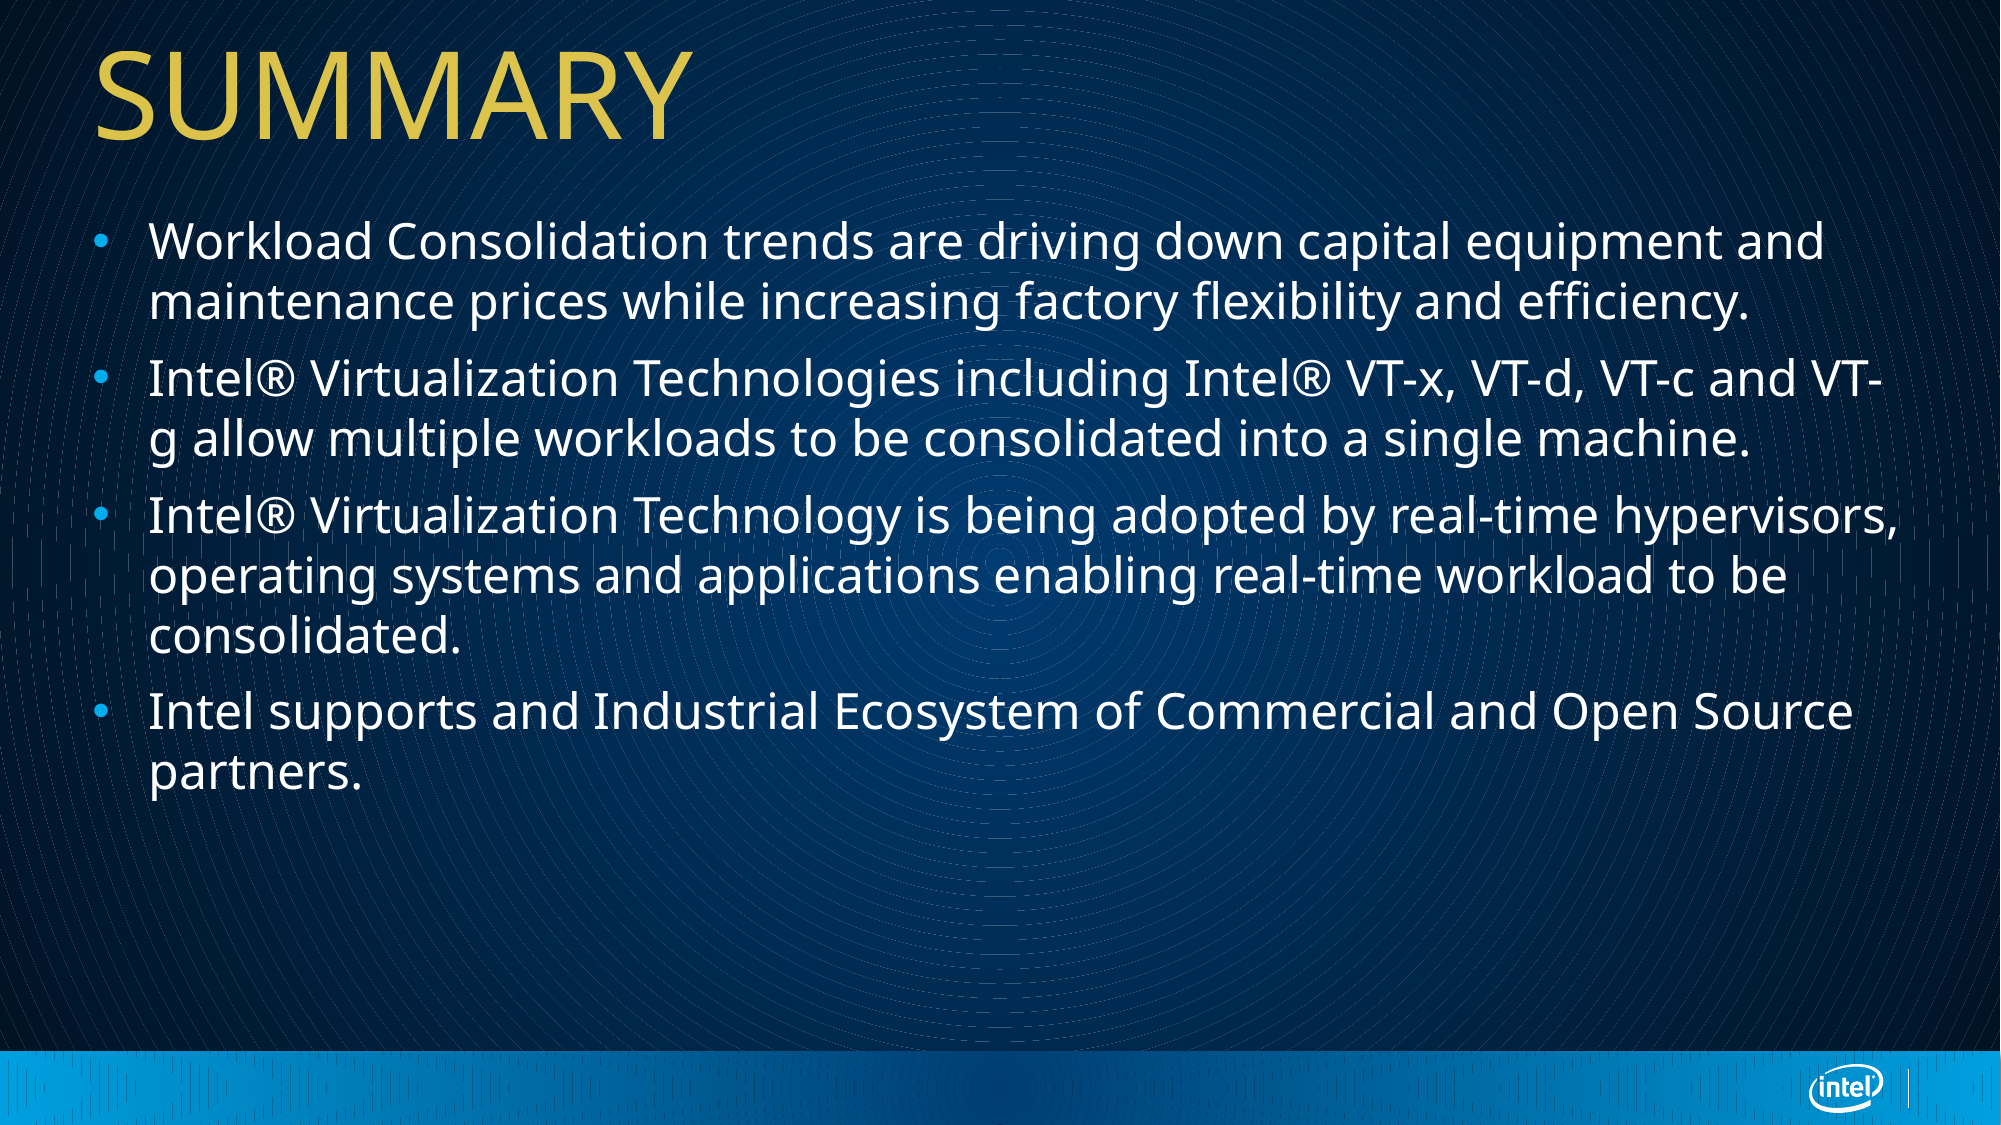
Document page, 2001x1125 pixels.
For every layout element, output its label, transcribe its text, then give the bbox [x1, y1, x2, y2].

list Workload Consolidation trends are driving down capital equipment and maintenance prices while increasing factory flexibility and efficiency. Intel® Virtualization Technologies including Intel® VT-x, VT-d, VT-c and VT-g allow multiple workloads to be consolidated into a single machine. Intel® Virtualization Technology is being adopted by real-time hypervisors, operating systems and applications enabling real-time workload to be consolidated. Intel supports and Industrial Ecosystem of Commercial and Open Source partners. [77, 202, 1923, 966]
title SUMMARY [77, 49, 1923, 169]
